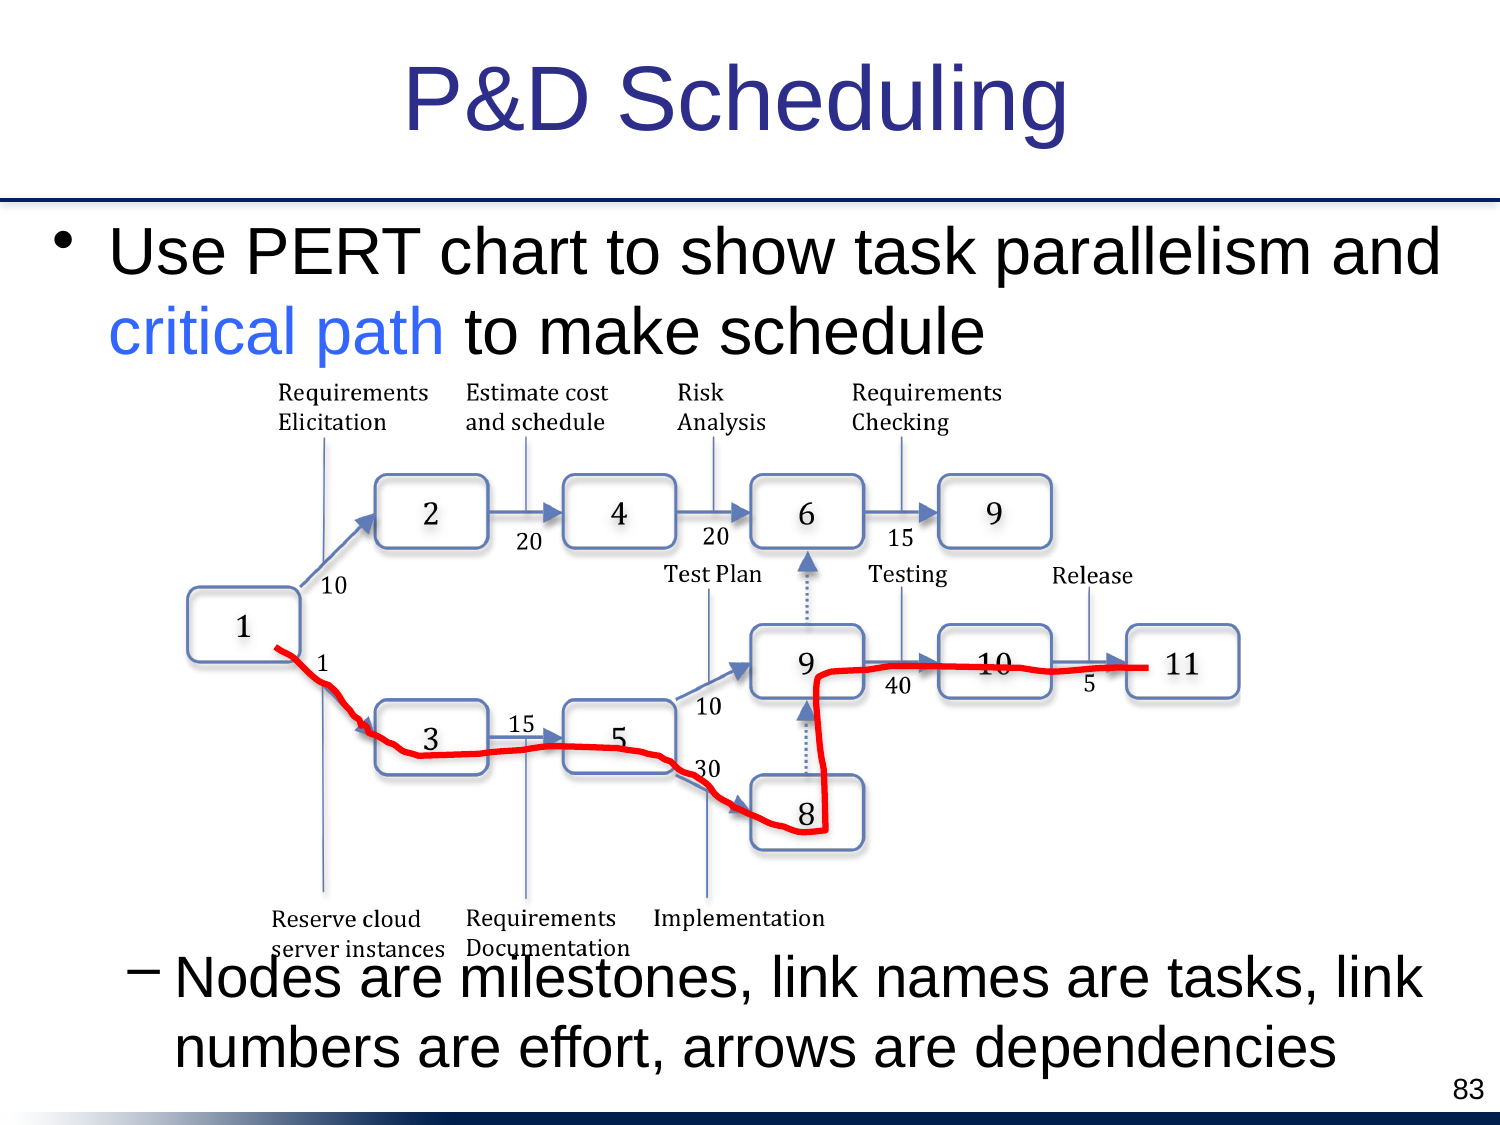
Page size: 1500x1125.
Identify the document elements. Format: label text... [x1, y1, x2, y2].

list Use PERT chart to show task parallelism and critical path to make schedule Nodes are milestones, link names are tasks, link numbers are effort, arrows are dependencies [37, 200, 1463, 980]
picture [0, 324, 1278, 1125]
title P&D Scheduling [0, 0, 1500, 188]
slide_number 83 [1282, 1062, 1500, 1125]
